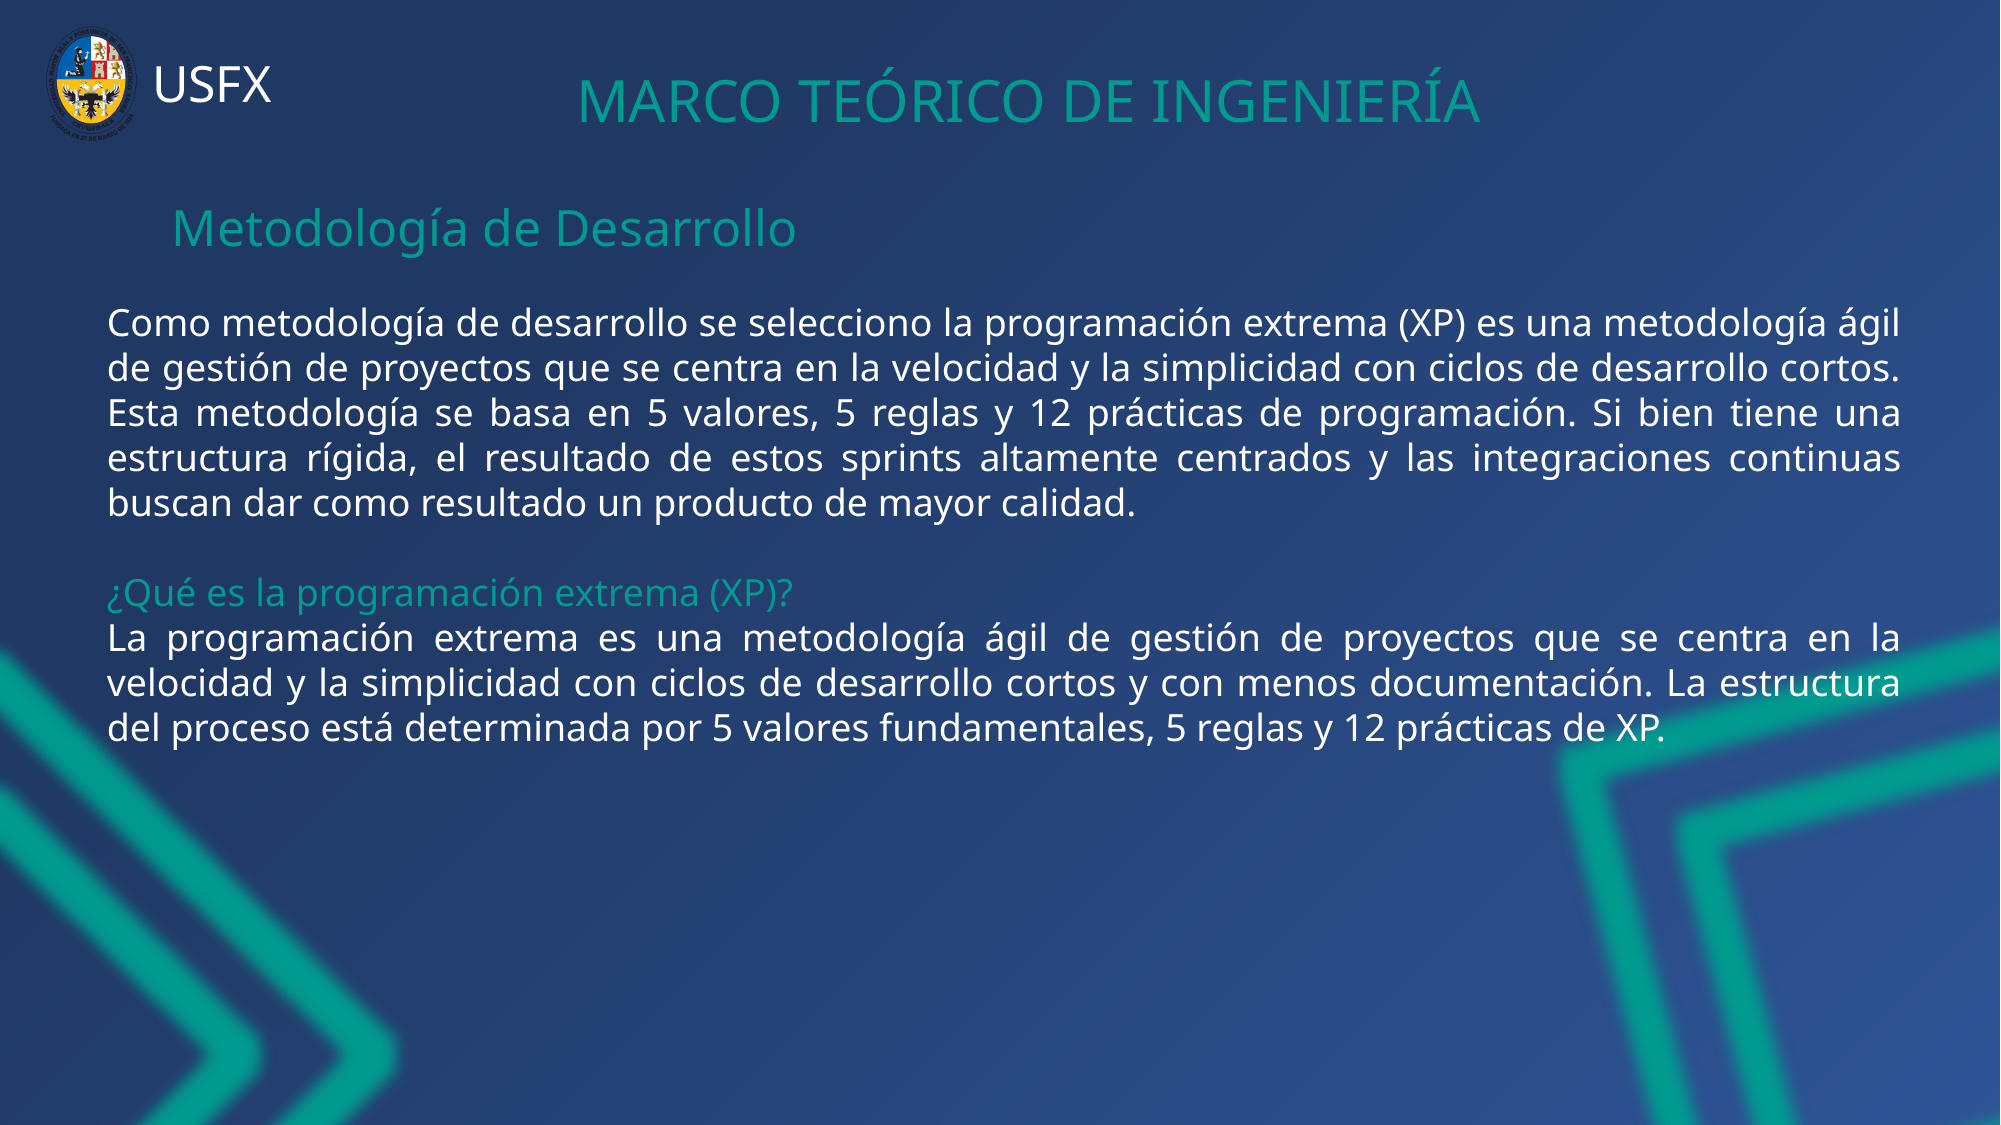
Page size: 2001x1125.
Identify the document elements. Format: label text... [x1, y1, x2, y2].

text_box [0, 679, 379, 1125]
text_box Metodología de Desarrollo [157, 189, 814, 265]
picture [45, 23, 139, 143]
text_box USFX [139, 44, 287, 120]
text_box Como metodología de desarrollo se selecciono la programación extrema (XP) es una metodología ágil de gestión de proyectos que se centra en la velocidad y la simplicidad con ciclos de desarrollo cortos. Esta metodología se basa en 5 valores, 5 reglas y 12 prácticas de programación. Si bien tiene una estructura rígida, el resultado de estos sprints altamente centrados y las integraciones continuas buscan dar como resultado un producto de mayor calidad. ¿Qué es la programación extrema (XP)? La programación extrema es una metodología ágil de gestión de proyectos que se centra en la velocidad y la simplicidad con ciclos de desarrollo cortos y con menos documentación. La estructura del proceso está determinada por 5 valores fundamentales, 5 reglas y 12 prácticas de XP. [92, 291, 1918, 757]
text_box MARCO TEÓRICO DE INGENIERÍA [561, 56, 1496, 141]
text_box [1577, 649, 2000, 1125]
